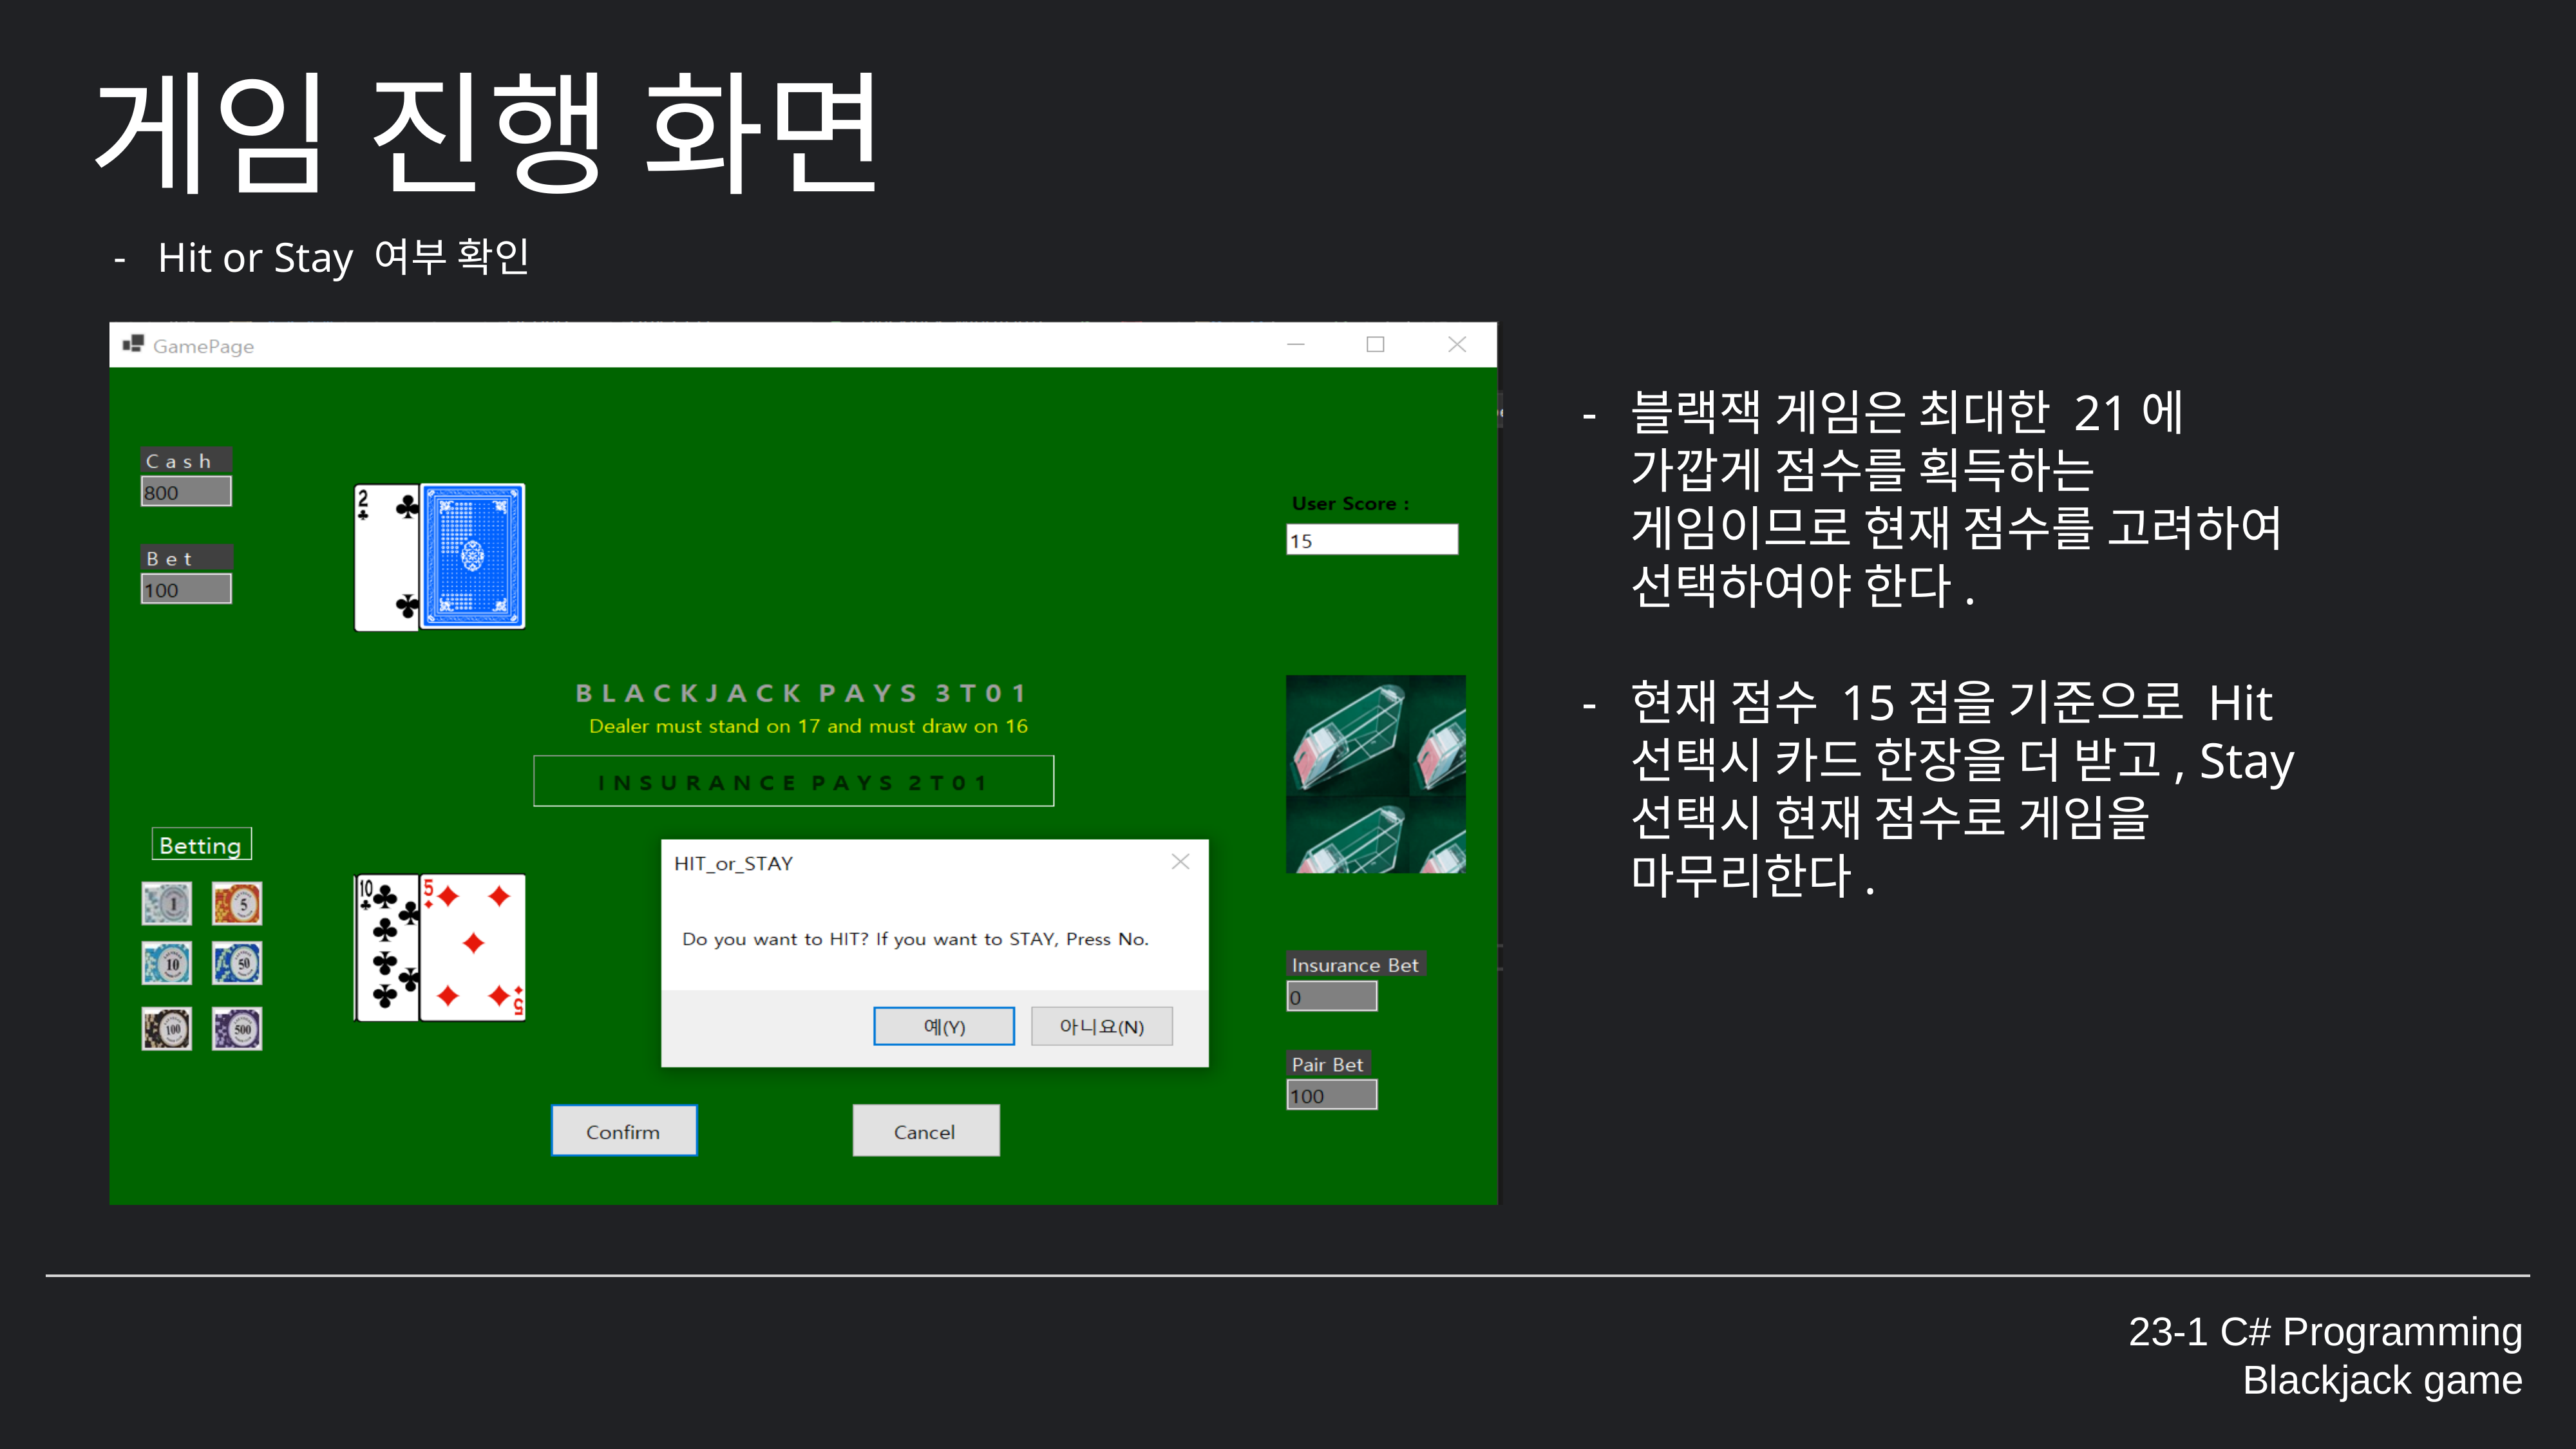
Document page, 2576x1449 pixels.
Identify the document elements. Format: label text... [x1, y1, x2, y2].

picture [109, 321, 1504, 1205]
text_box 블랙잭 게임은 최대한 21에 가깝게 점수를 획득하는 게임이므로 현재 점수를 고려하여 선택하여야 한다. 현재 점수 15점을 기준으로 Hit 선택시 카드 한장을 더 받고, Stay선택시 현재 점수로 게임을 마무리한다. [1572, 372, 2327, 914]
text_box Hit or Stay 여부 확인 [99, 222, 1692, 290]
text_box 게임 진행 화면 [16, 40, 1227, 221]
text_box 23-1 C# Programming Blackjack game [1544, 1300, 2530, 1407]
